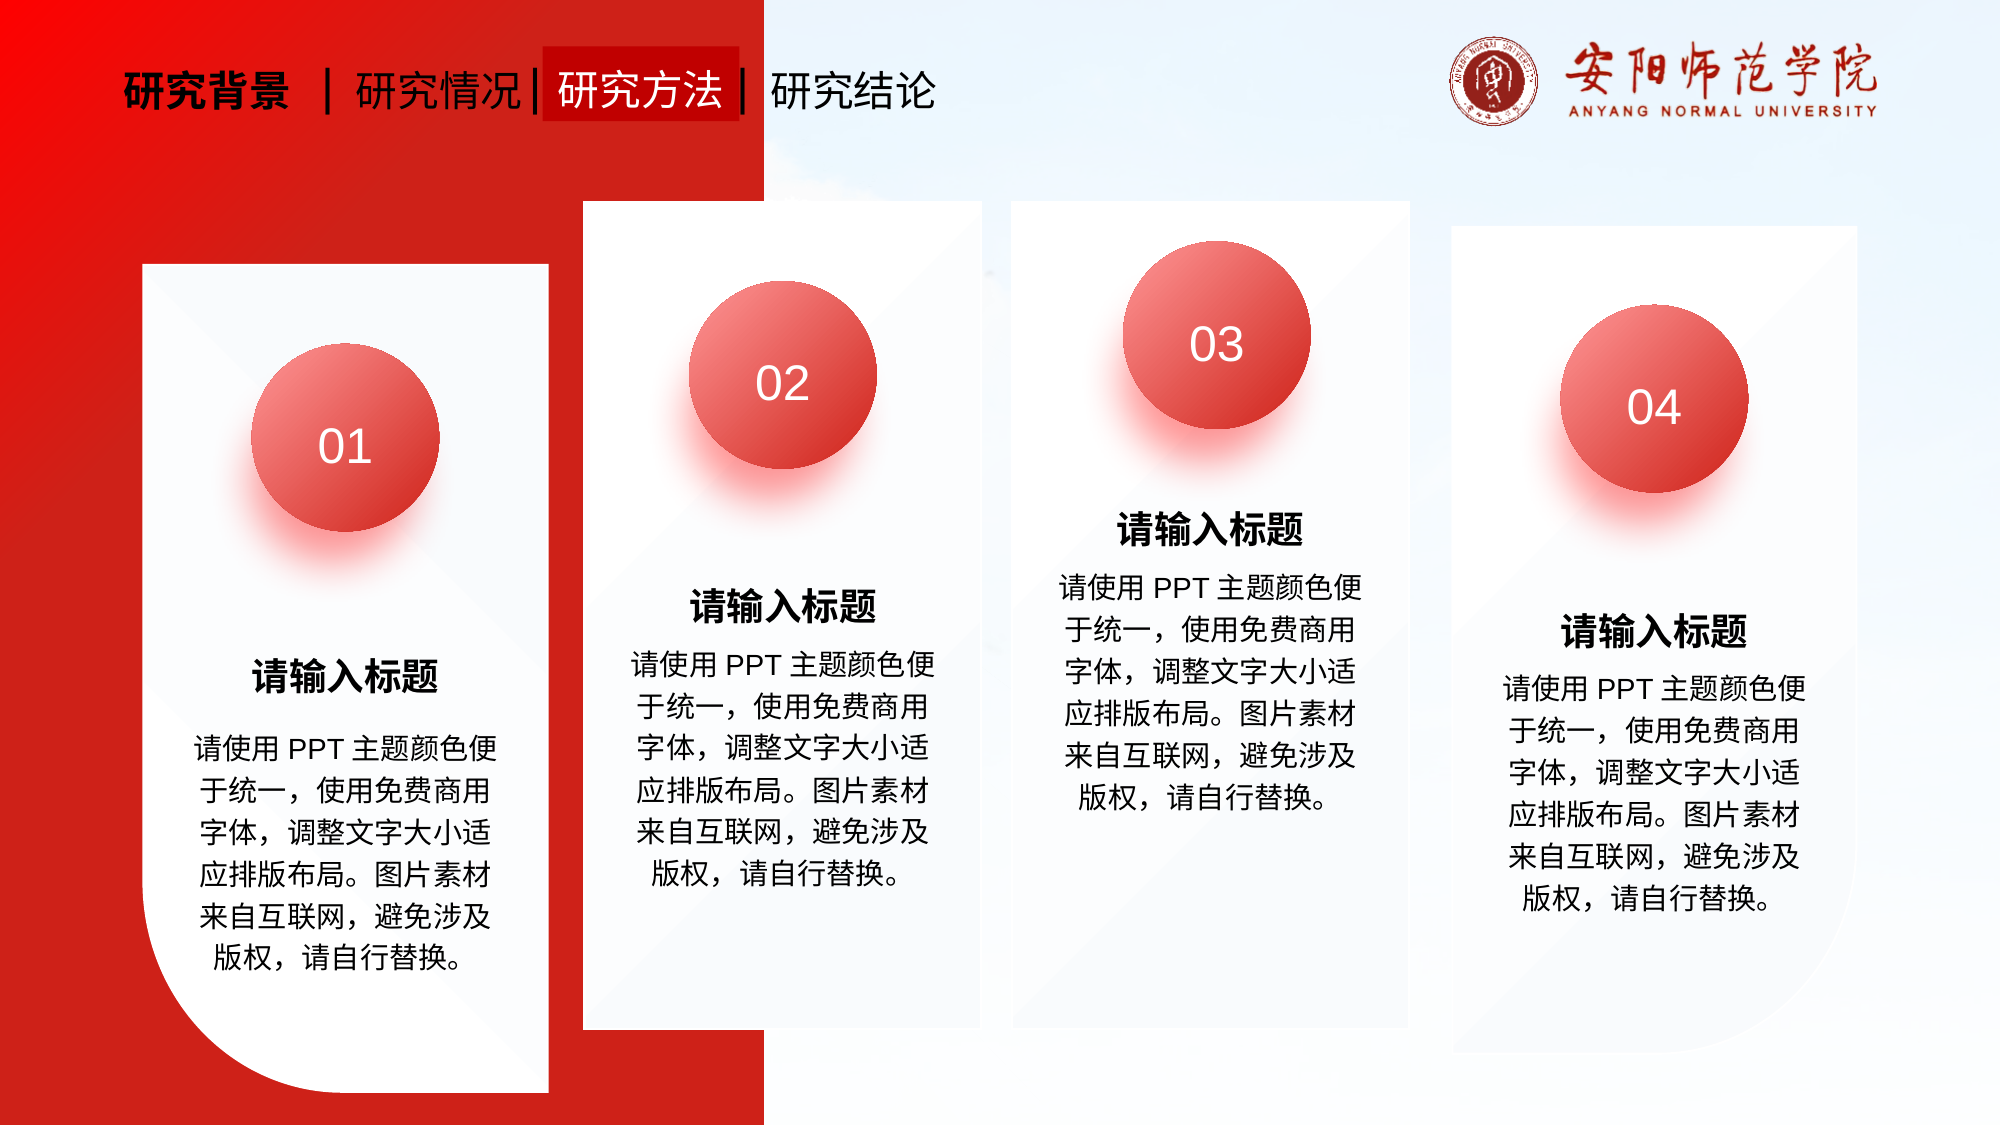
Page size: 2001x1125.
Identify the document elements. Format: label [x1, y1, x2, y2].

text_box [1436, 29, 1877, 129]
picture [0, 0, 2000, 1125]
text_box [108, 35, 954, 119]
